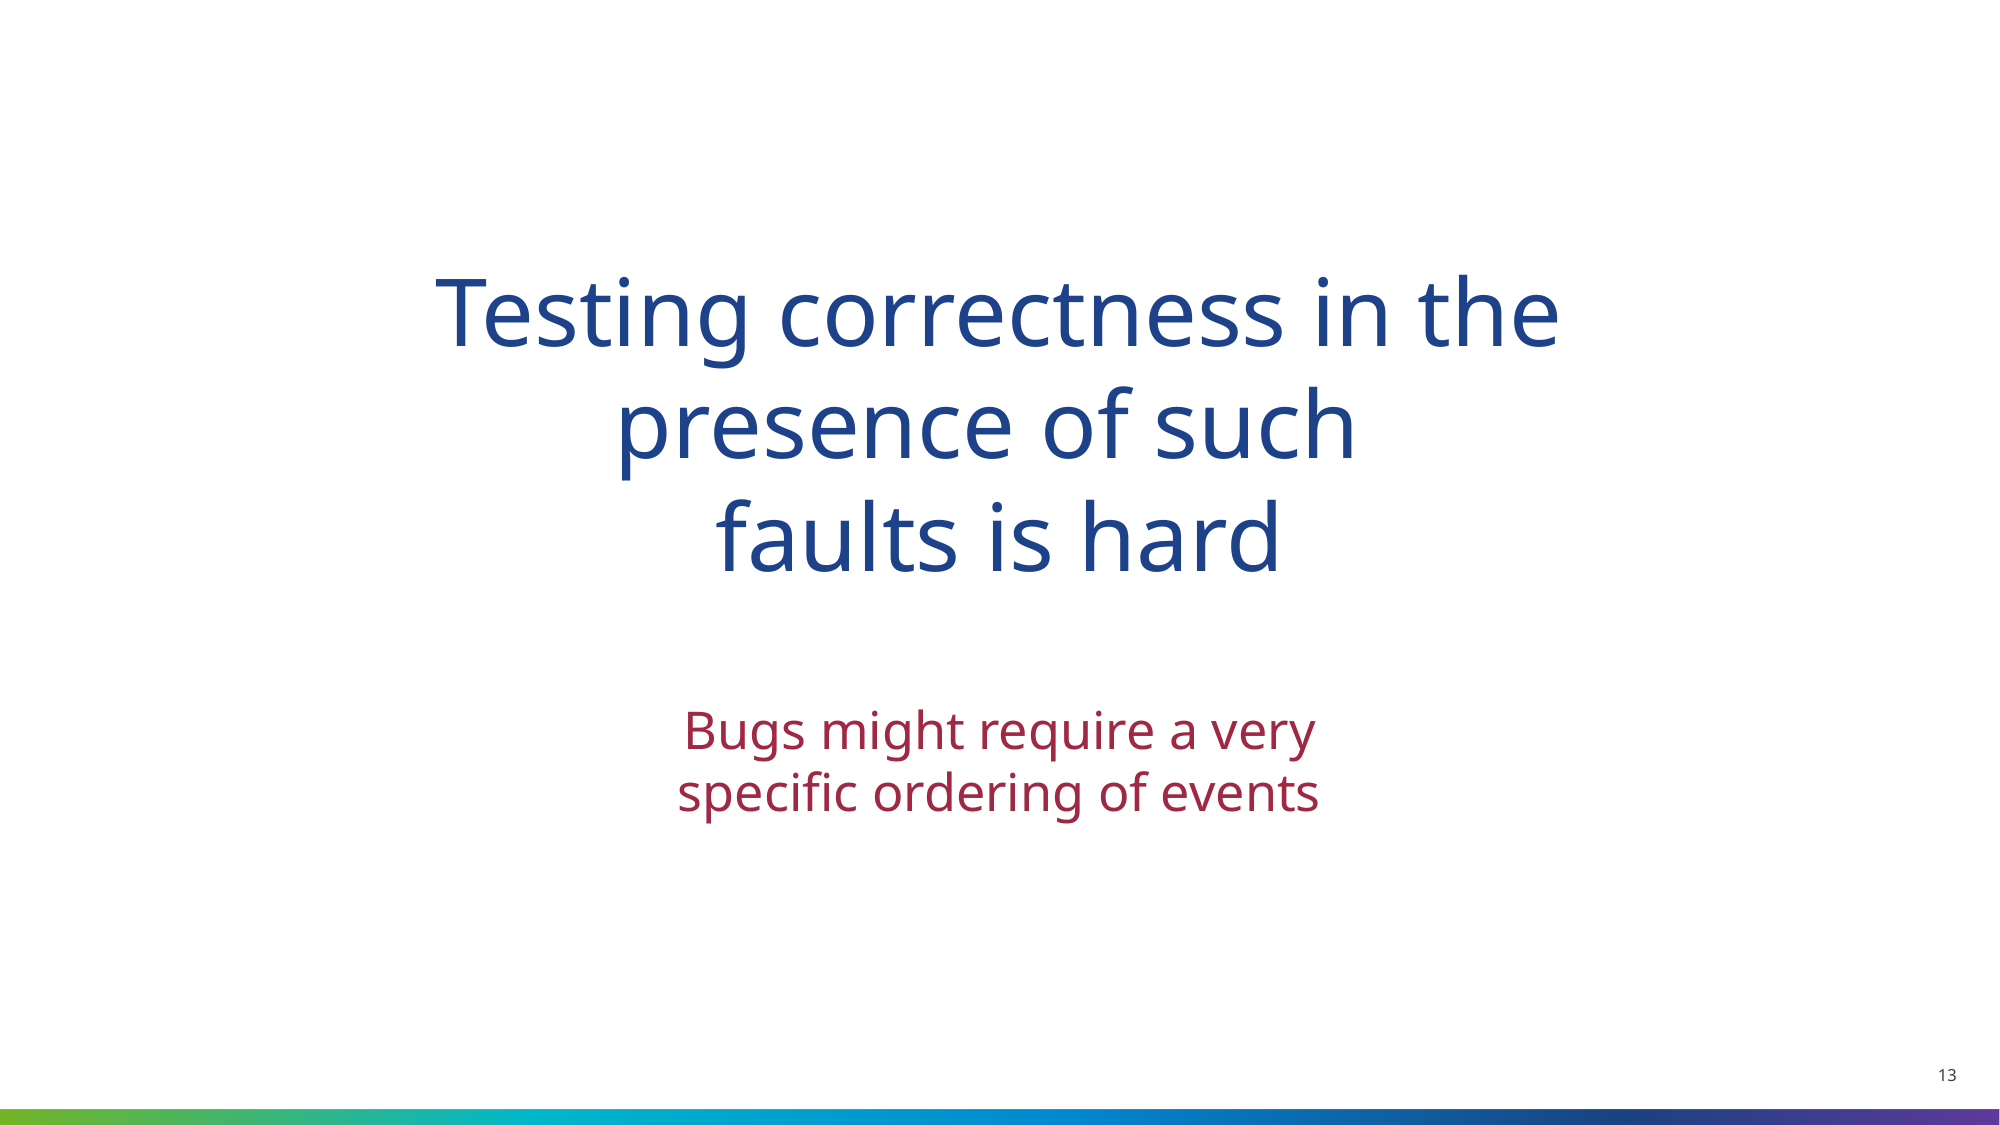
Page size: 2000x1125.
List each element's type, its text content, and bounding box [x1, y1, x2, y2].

text_box Testing correctness in the presence of such faults is hard [360, 245, 1639, 598]
picture [1075, 1109, 2000, 1125]
text_box Bugs might require a very specific ordering of events [625, 689, 1375, 830]
picture [0, 1109, 720, 1125]
